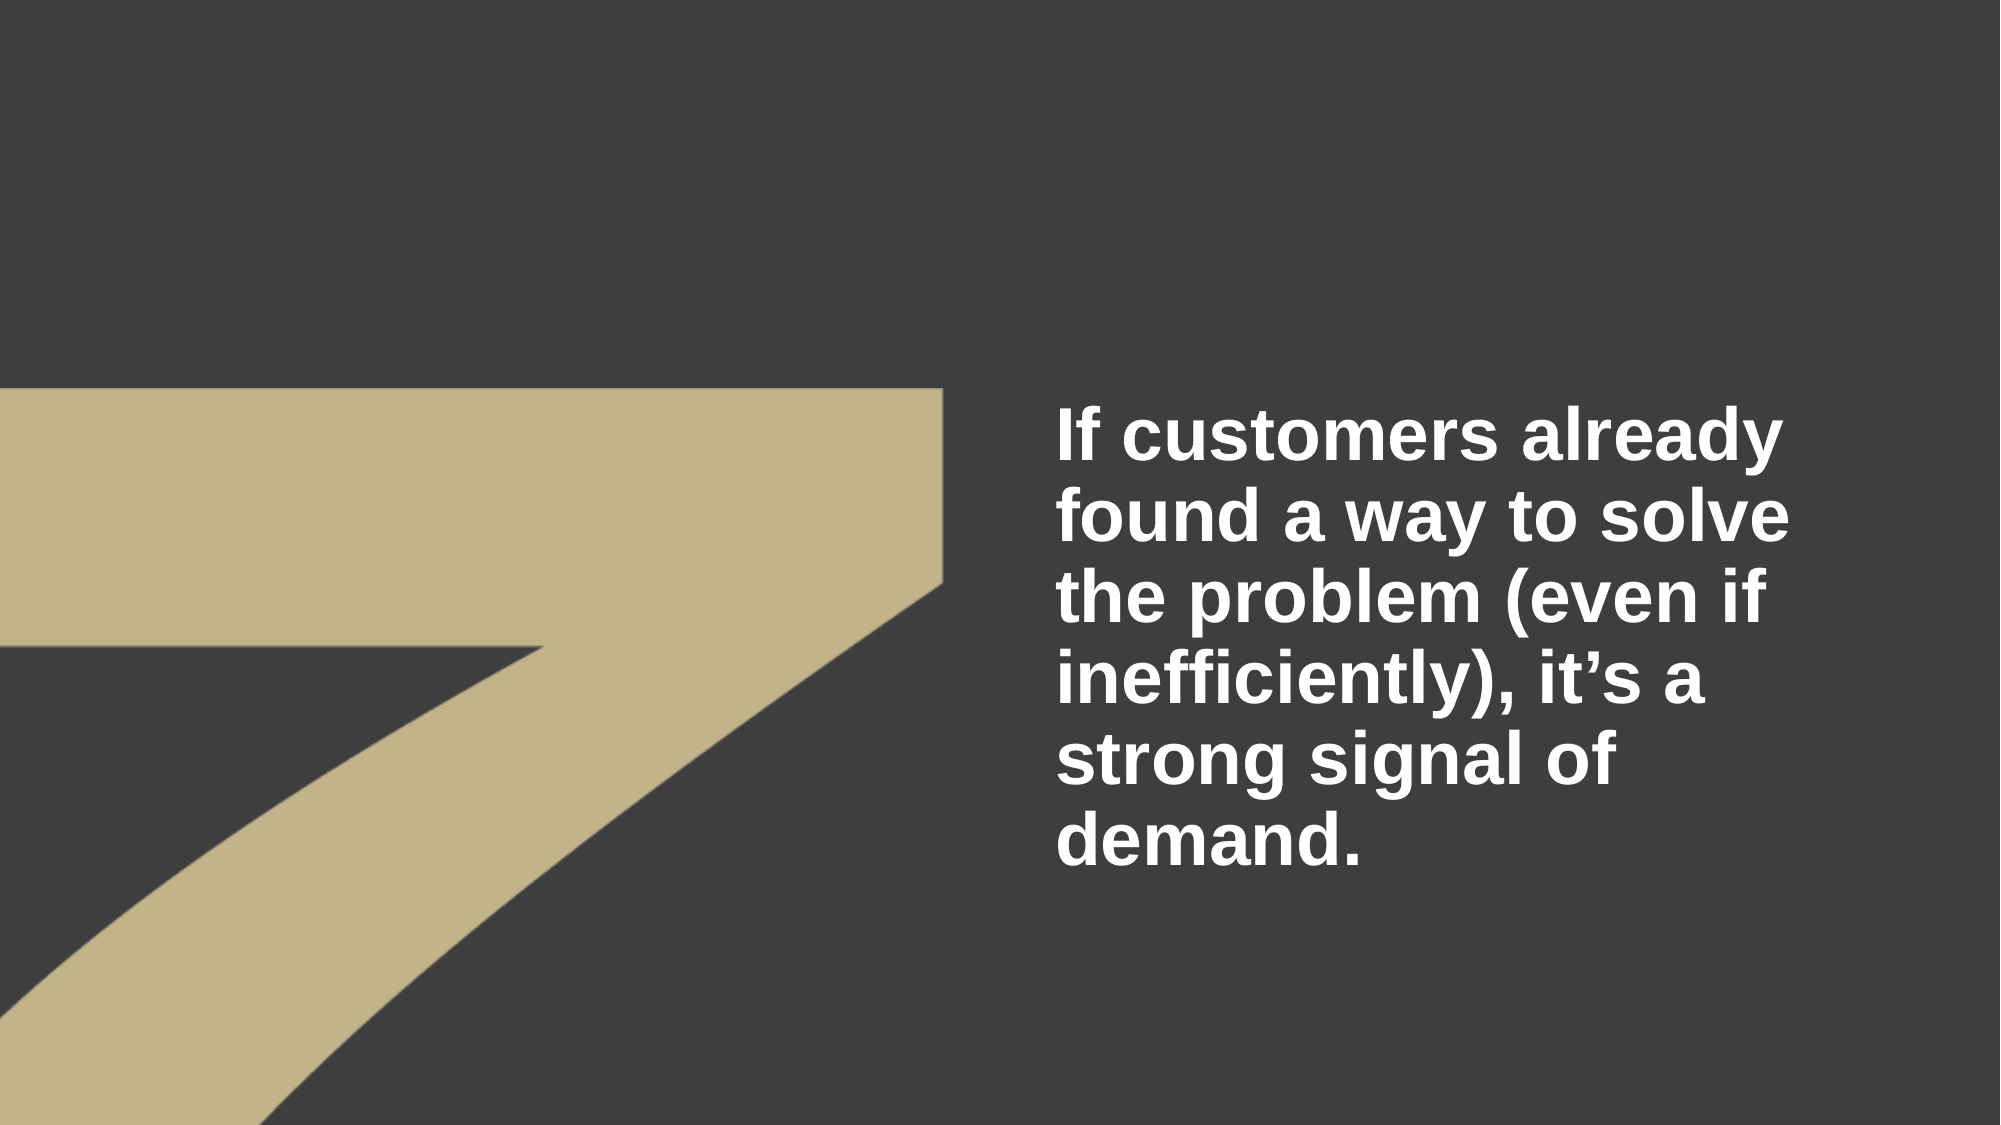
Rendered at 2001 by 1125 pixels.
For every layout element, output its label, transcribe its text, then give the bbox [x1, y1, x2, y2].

subtitle If customers already found a way to solve the problem (even if inefficiently), it’s a strong signal of demand. [1039, 388, 1849, 737]
picture [0, 388, 1539, 1125]
